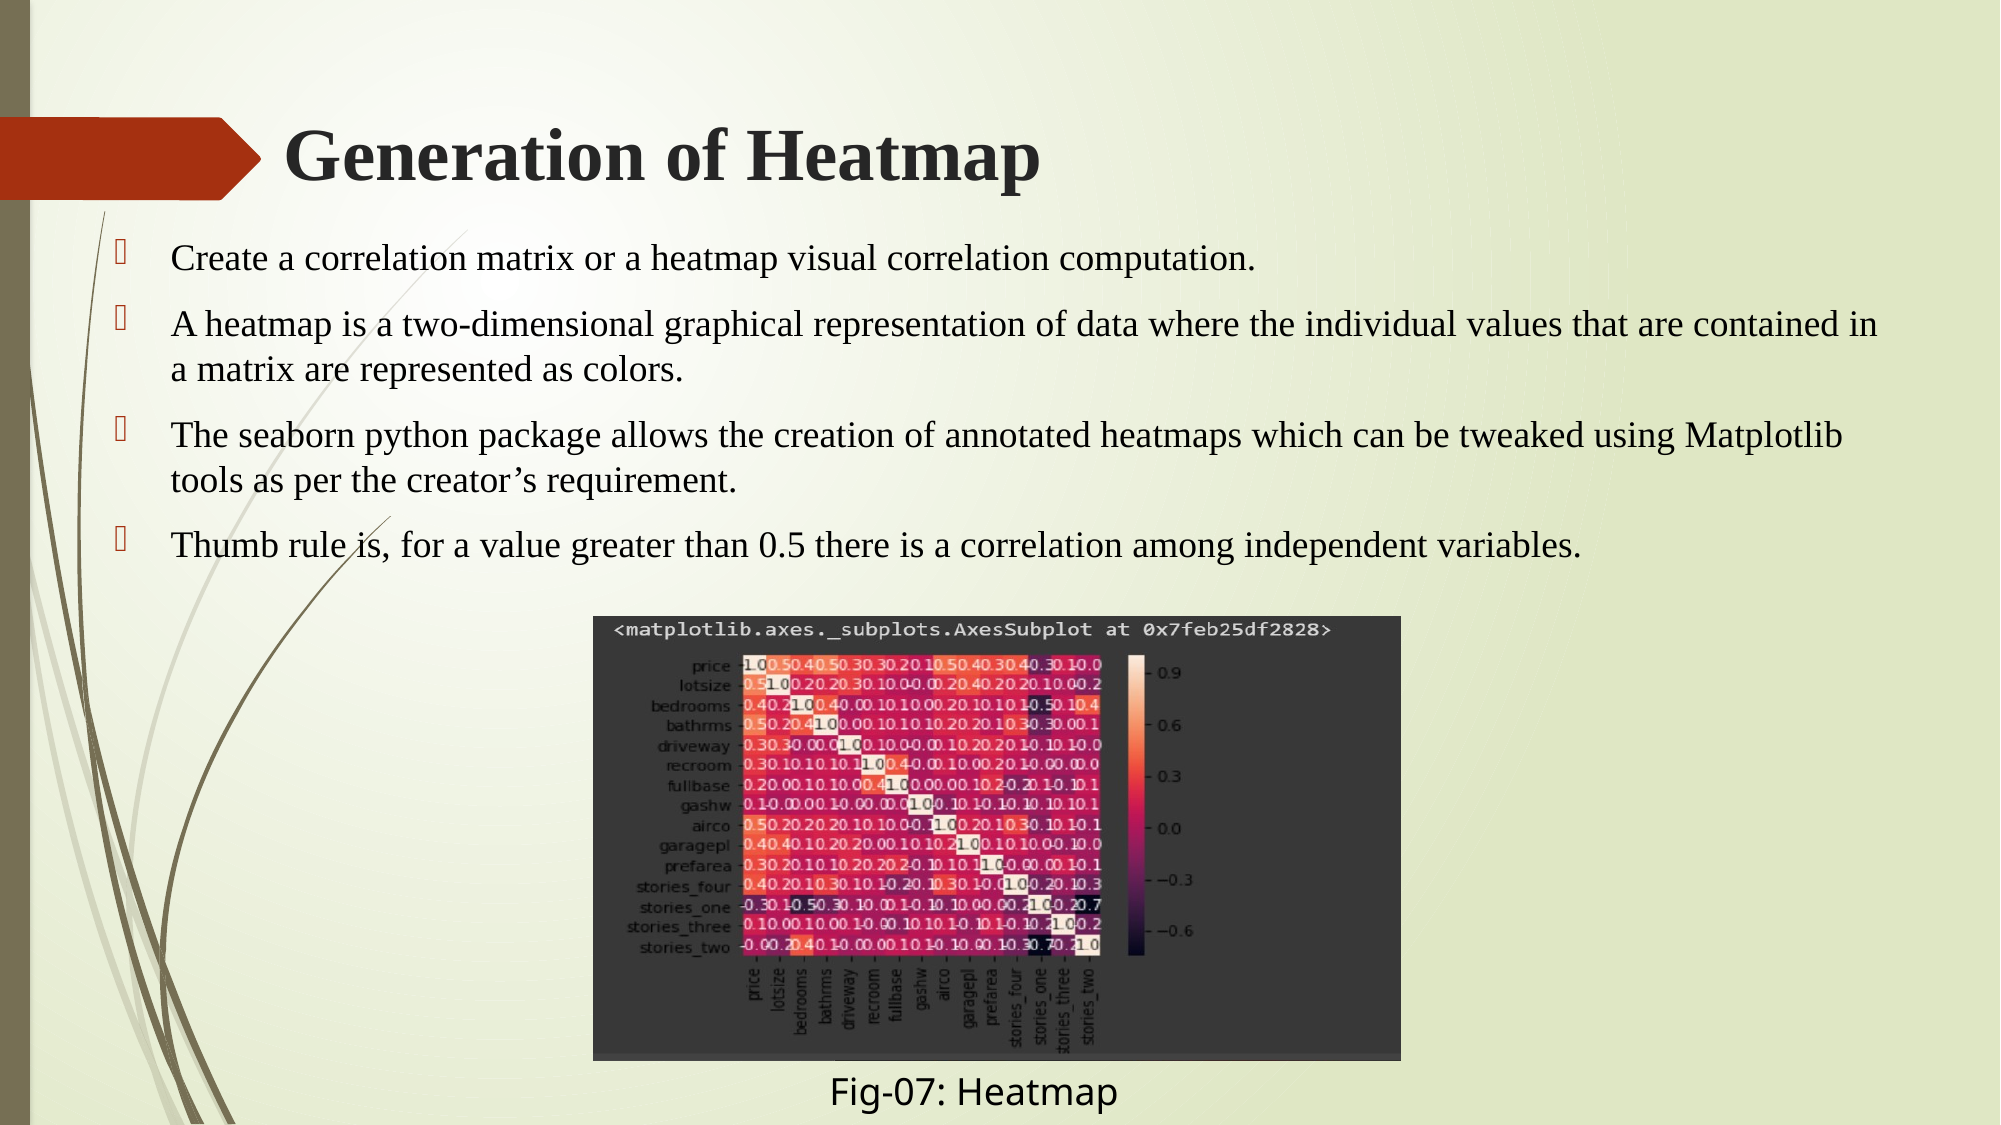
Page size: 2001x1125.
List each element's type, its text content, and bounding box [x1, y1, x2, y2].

text_box Fig-07: Heatmap [814, 1069, 1179, 1121]
title Generation of Heatmap [269, 98, 1731, 225]
list Create a correlation matrix or a heatmap visual correlation computation. A heatmap is a two-dimensional graphical representation of data where the individual values that are contained in a matrix are represented as colors. The seaborn python package allows the creation of annotated heatmaps which can be tweaked using Matplotlib tools as per the creator’s requirement. Thumb rule is, for a value greater than 0.5 there is a correlation among independent variables. [99, 225, 1915, 1106]
picture [592, 616, 1401, 1061]
